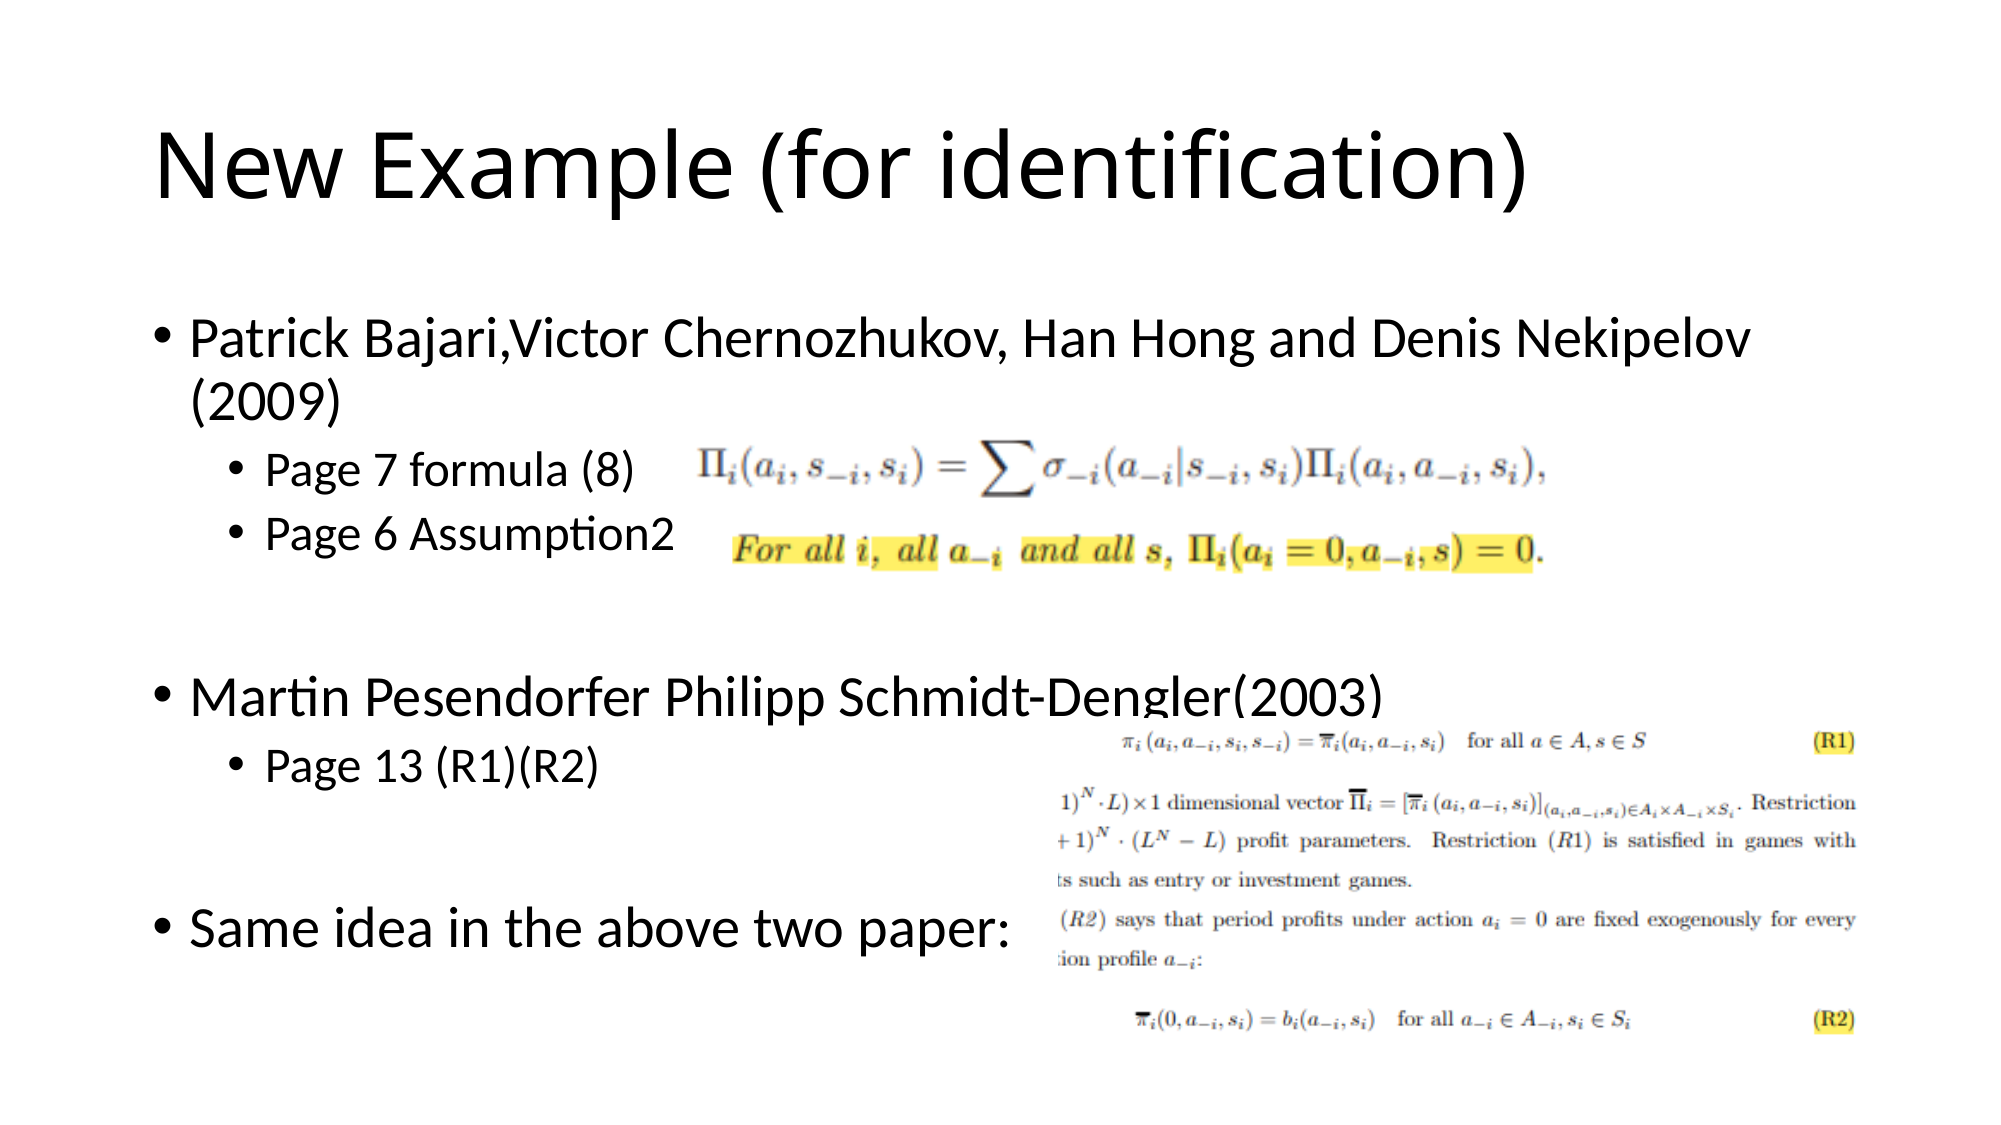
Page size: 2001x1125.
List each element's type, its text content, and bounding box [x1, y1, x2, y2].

title New Example (for identification) [137, 59, 1863, 278]
list Patrick Bajari,Victor Chernozhukov, Han Hong and Denis Nekipelov (2009) Page 7 formula (8) Page 6 Assumption2 Martin Pesendorfer Philipp Schmidt-Dengler(2003) Page 13 (R1)(R2) Same idea in the above two paper: [137, 299, 1863, 1014]
picture [732, 513, 1628, 588]
picture [691, 404, 1577, 505]
picture [1057, 718, 1911, 1059]
